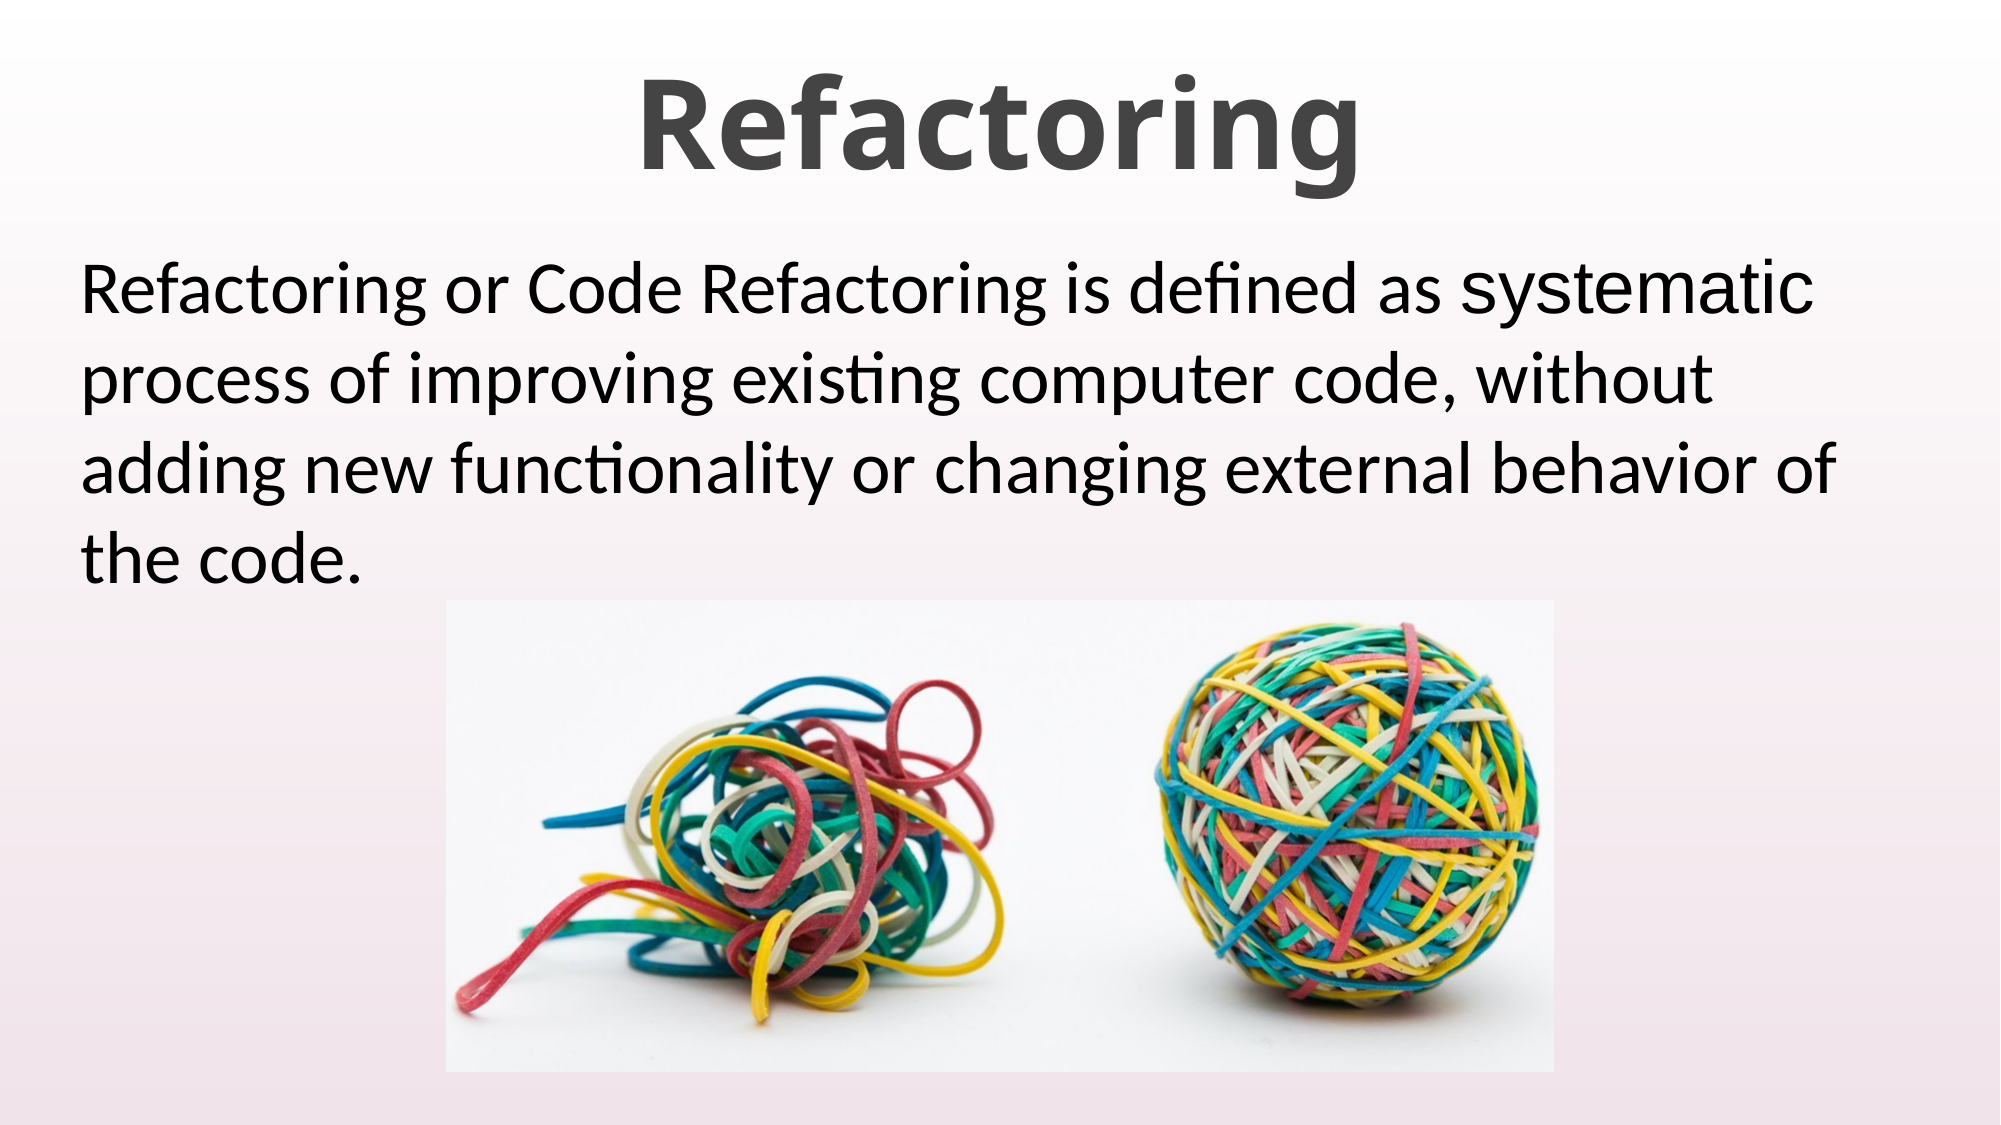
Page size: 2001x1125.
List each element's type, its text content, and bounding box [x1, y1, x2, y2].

text_box Refactoring or Code Refactoring is defined as systematic process of improving existing computer code, without adding new functionality or changing external behavior of the code. [65, 231, 1885, 606]
text_box Refactoring [0, 36, 2000, 202]
picture [445, 599, 1554, 1072]
